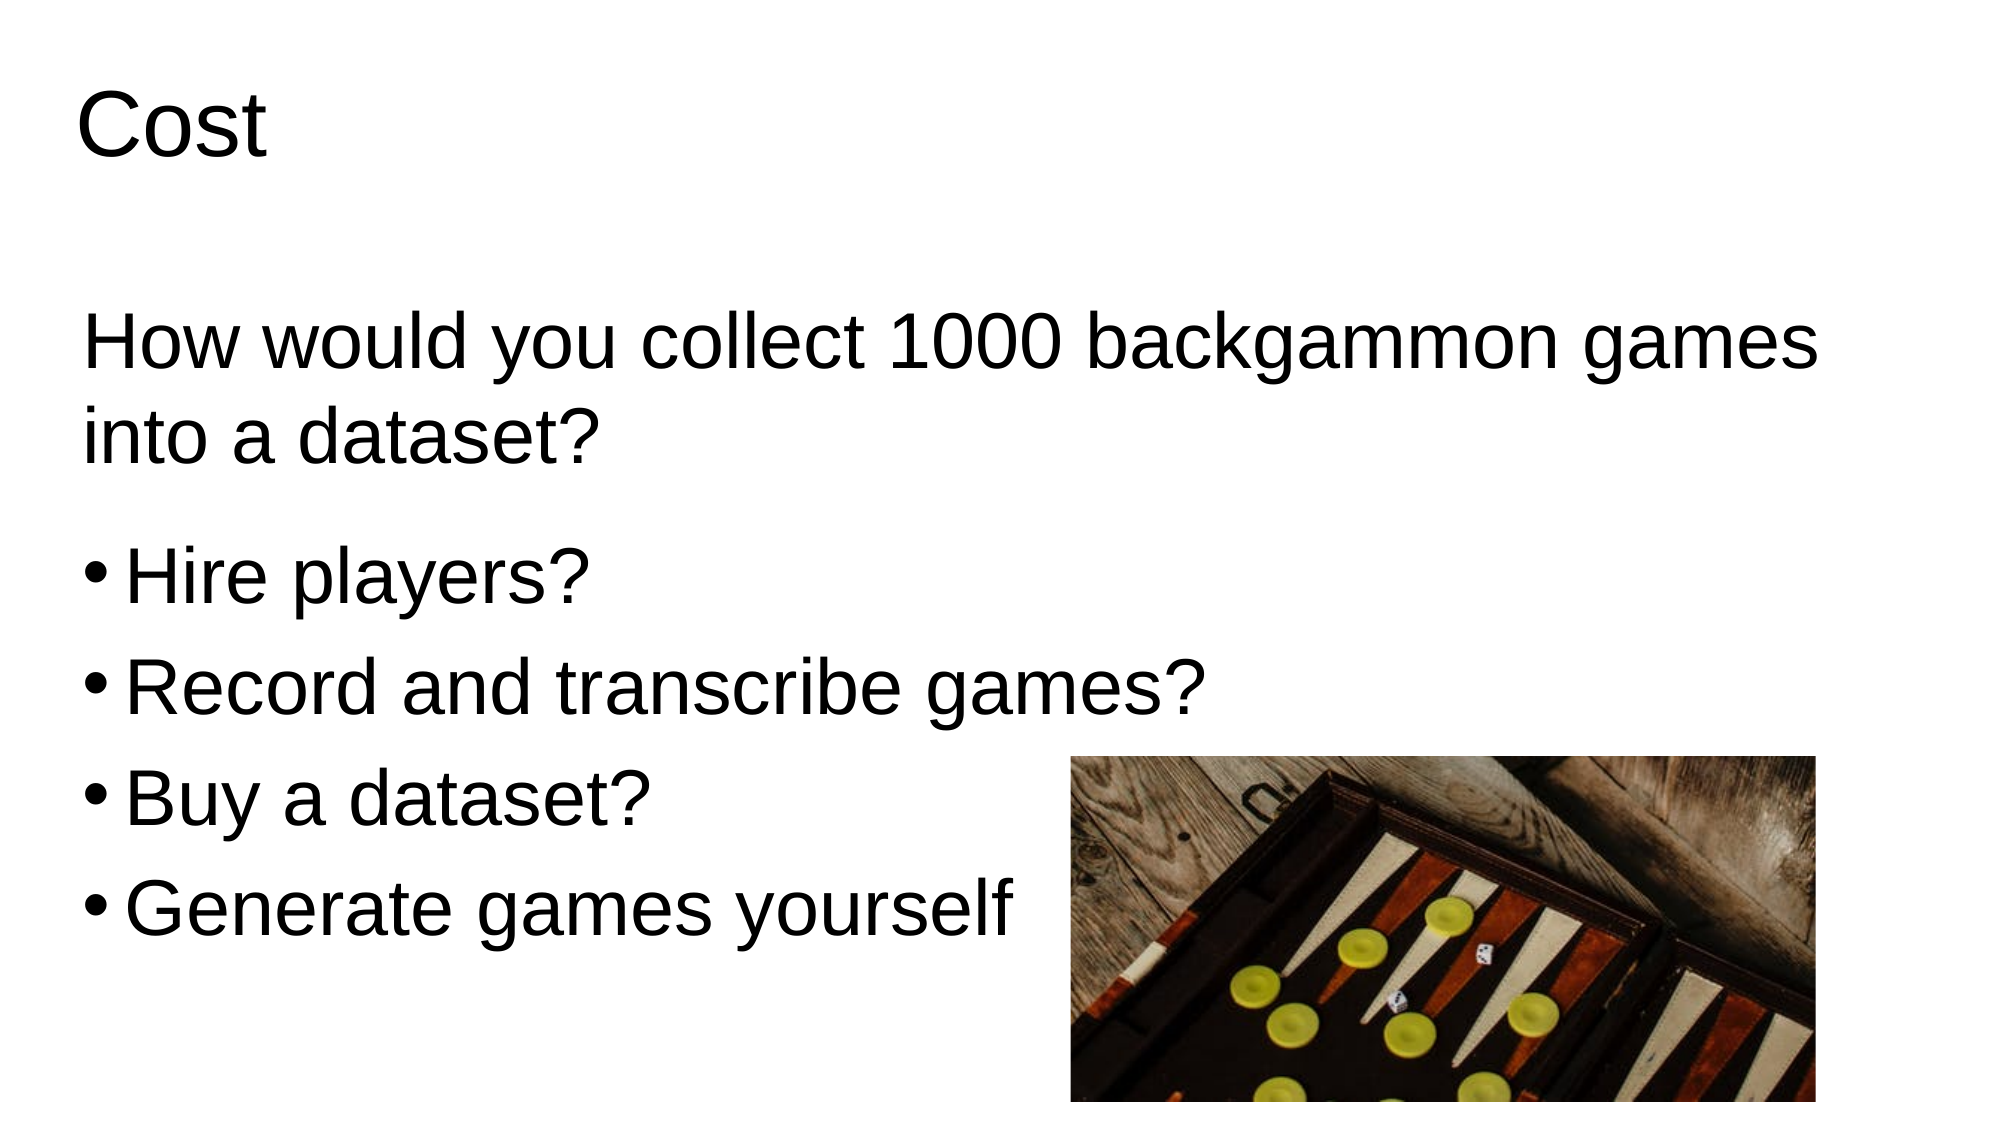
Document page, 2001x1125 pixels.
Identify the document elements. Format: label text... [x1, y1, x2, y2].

title Cost [55, 42, 1855, 231]
list How would you collect 1000 backgammon games into a dataset? Hire players? Record and transcribe games? Buy a dataset? Generate games yourself [62, 269, 1863, 1113]
picture [1070, 756, 1816, 1102]
